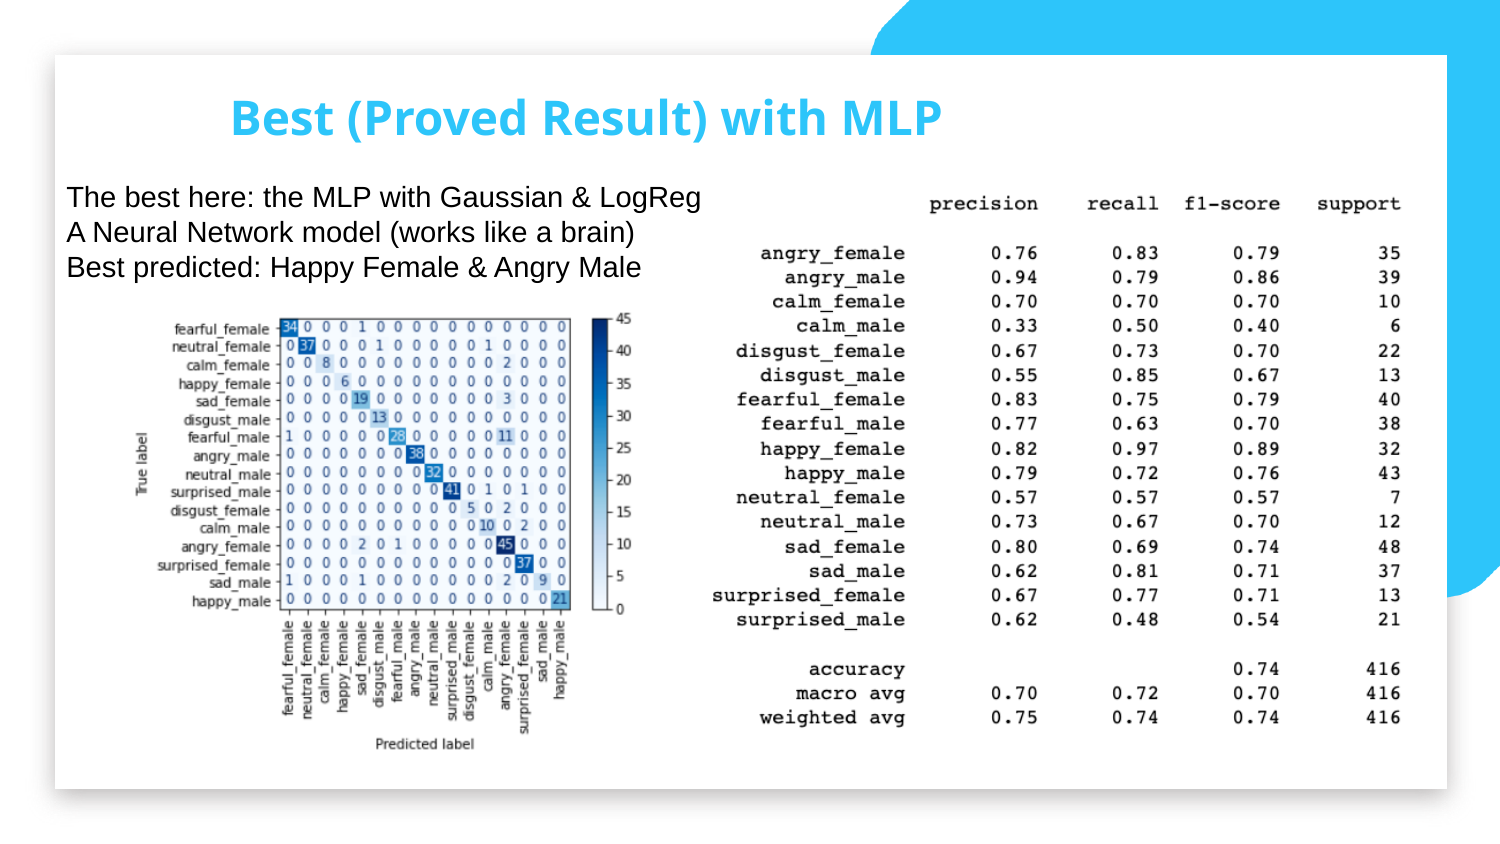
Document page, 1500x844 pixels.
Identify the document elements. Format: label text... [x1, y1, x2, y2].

text_box The best here: the MLP with Gaussian & LogReg A Neural Network model (works like a brain) Best predicted: Happy Female & Angry Male [51, 163, 745, 298]
picture [0, 0, 1500, 844]
text_box [545, 298, 699, 345]
text_box Best (Proved Result) with MLP [64, 72, 1311, 174]
text_box [88, 298, 545, 354]
